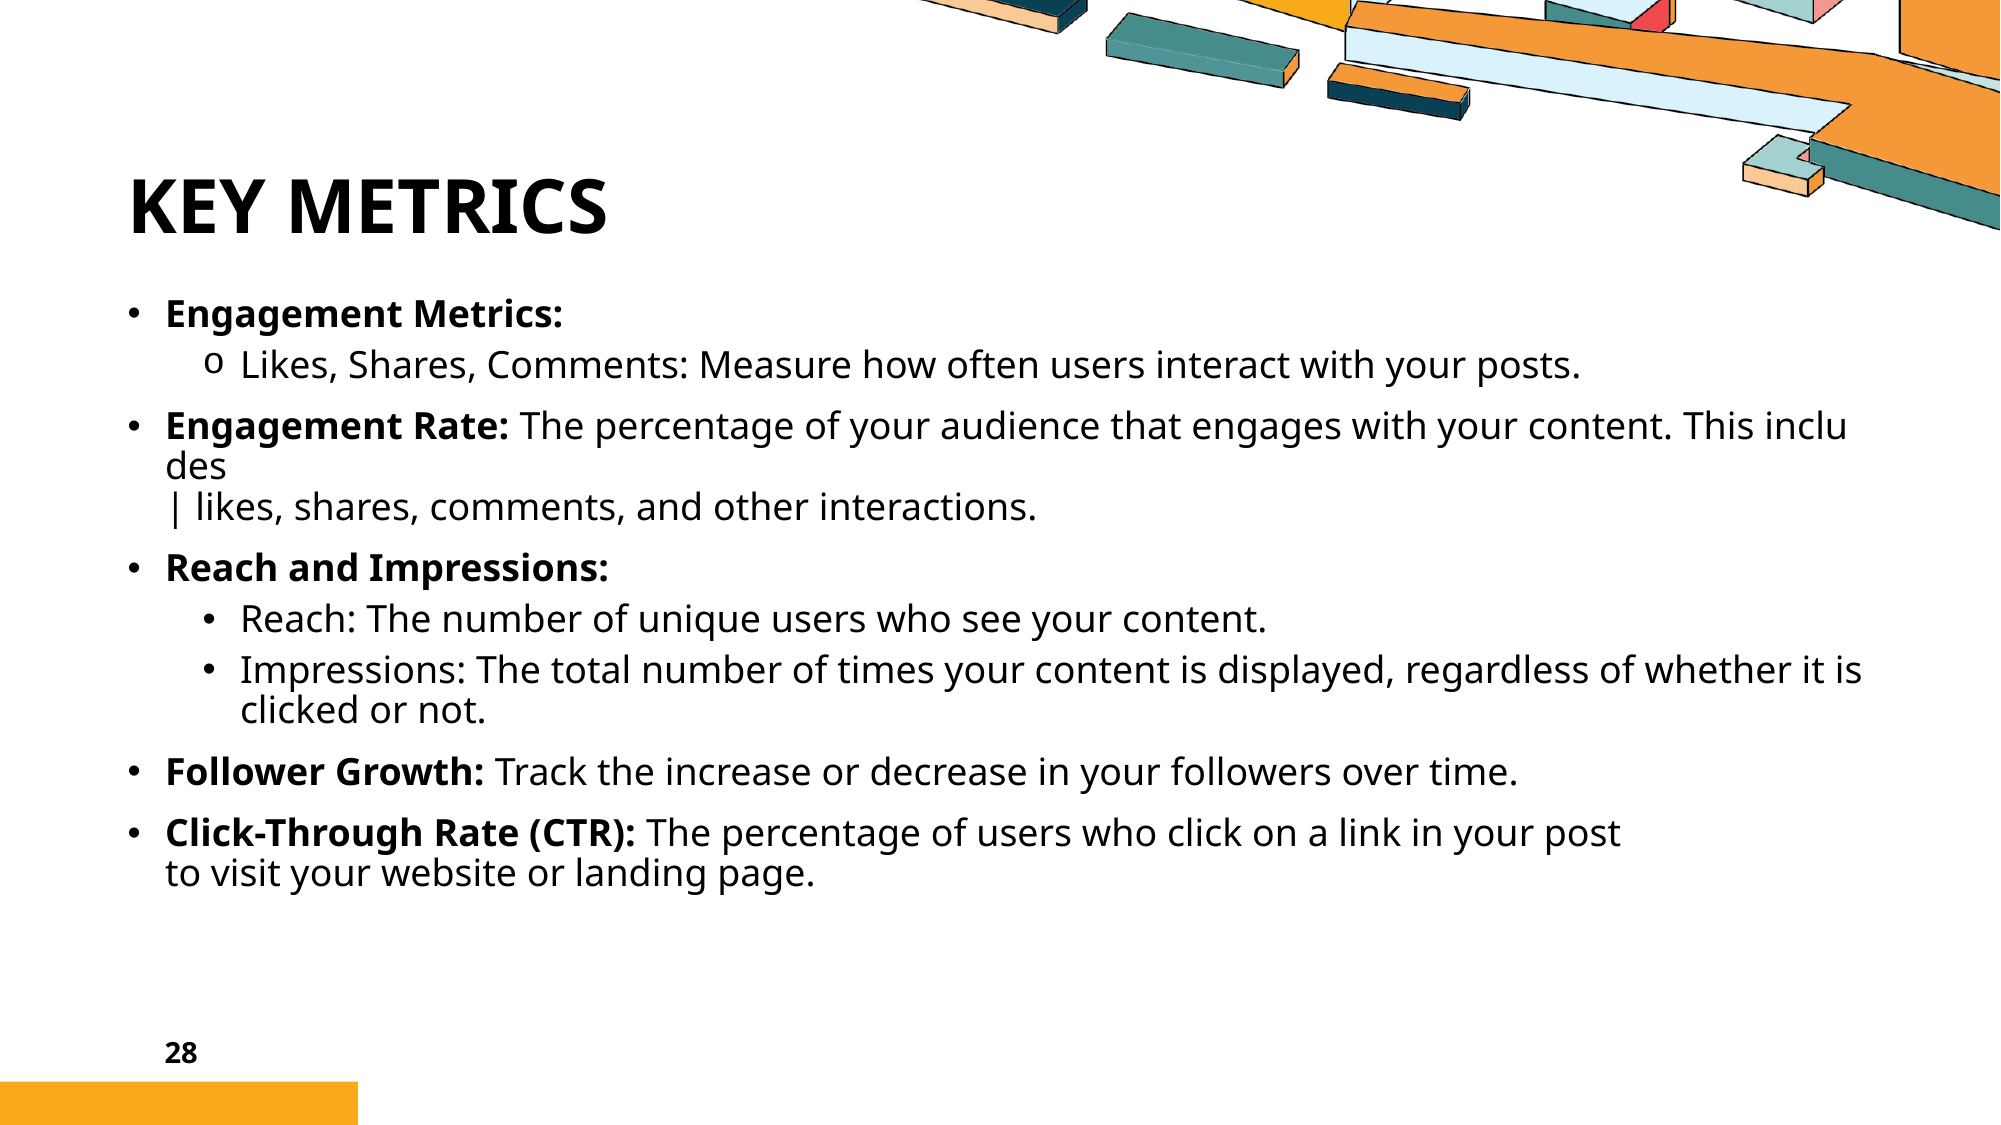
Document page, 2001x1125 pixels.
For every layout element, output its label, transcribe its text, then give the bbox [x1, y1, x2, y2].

text_box Key Metrics​ [112, 39, 1820, 258]
picture [816, 0, 2000, 236]
slide_number 28 [149, 1055, 345, 1085]
text_box Engagement Metrics: ​ Likes, Shares, Comments: Measure how often users interact with your posts.​ Engagement Rate: The percentage of your audience that engages with your content. This includes | likes, shares, comments, and other interactions.​ Reach and Impressions:​ Reach: The number of unique users who see your content.​ Impressions: The total number of times your content is displayed, regardless of whether it is clicked or not.​ Follower Growth: Track the increase or decrease in your followers over time.​ Click-Through Rate (CTR): The percentage of users who click on a link in your post to visit your website or landing page.​ [112, 287, 1886, 1055]
